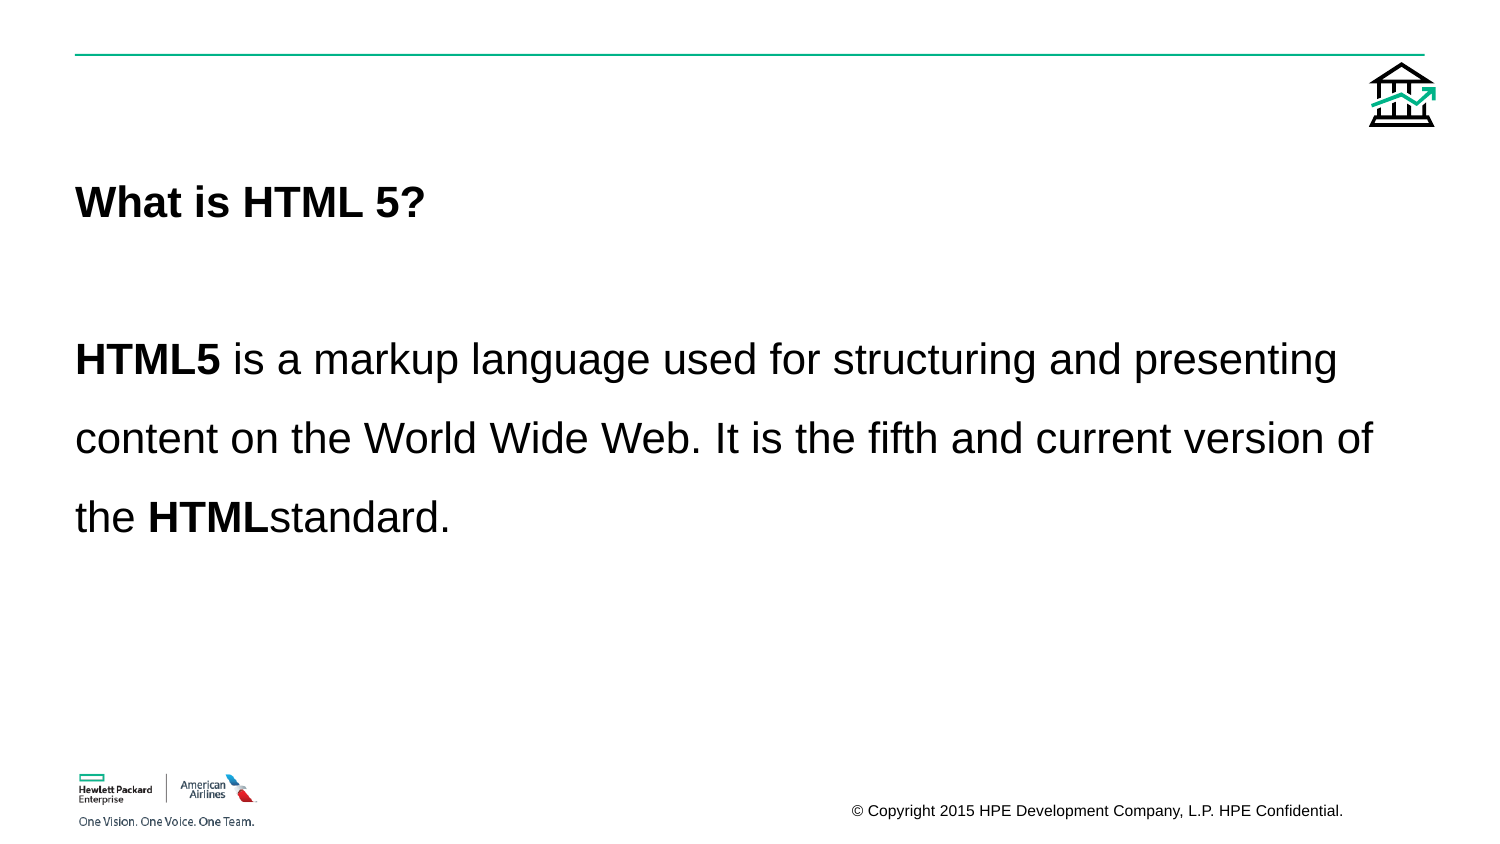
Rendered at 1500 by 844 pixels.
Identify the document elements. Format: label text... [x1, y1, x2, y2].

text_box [1368, 62, 1436, 127]
picture [74, 773, 258, 831]
title What is HTML 5? HTML5 is a markup language used for structuring and presenting content on the World Wide Web. It is the fifth and current version of the HTMLstandard. [75, 147, 1425, 692]
